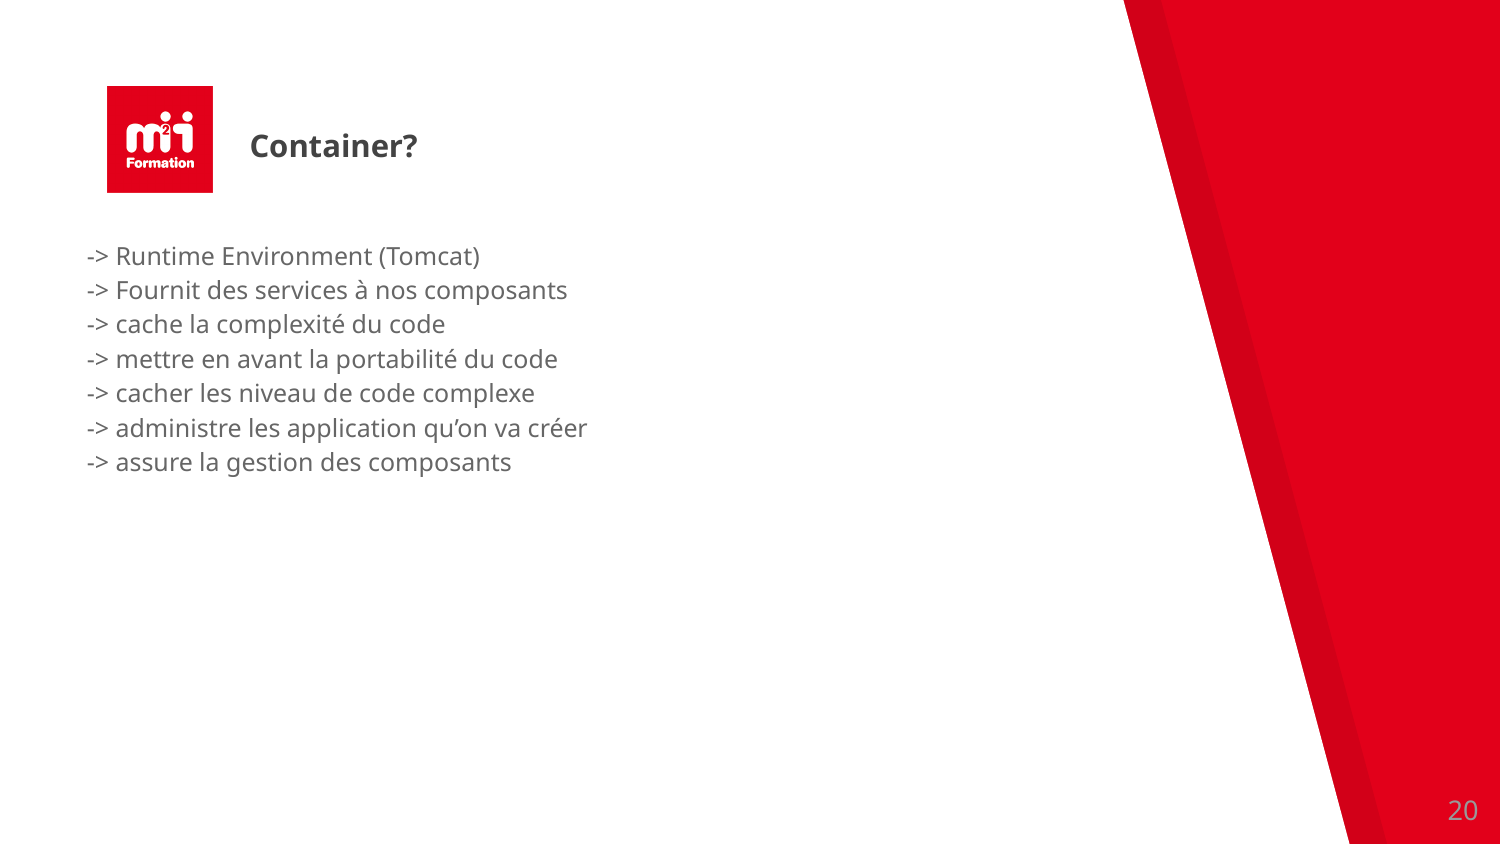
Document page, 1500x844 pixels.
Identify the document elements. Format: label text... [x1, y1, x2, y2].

slide_number ‹#› [1431, 551, 1494, 844]
picture [106, 86, 214, 193]
text_box -> Runtime Environment (Tomcat) -> Fournit des services à nos composants -> cache la complexité du code -> mettre en avant la portabilité du code -> cacher les niveau de code complexe -> administre les application qu’on va créer -> assure la gestion des composants [71, 220, 1065, 492]
title Container? [234, 111, 1170, 179]
